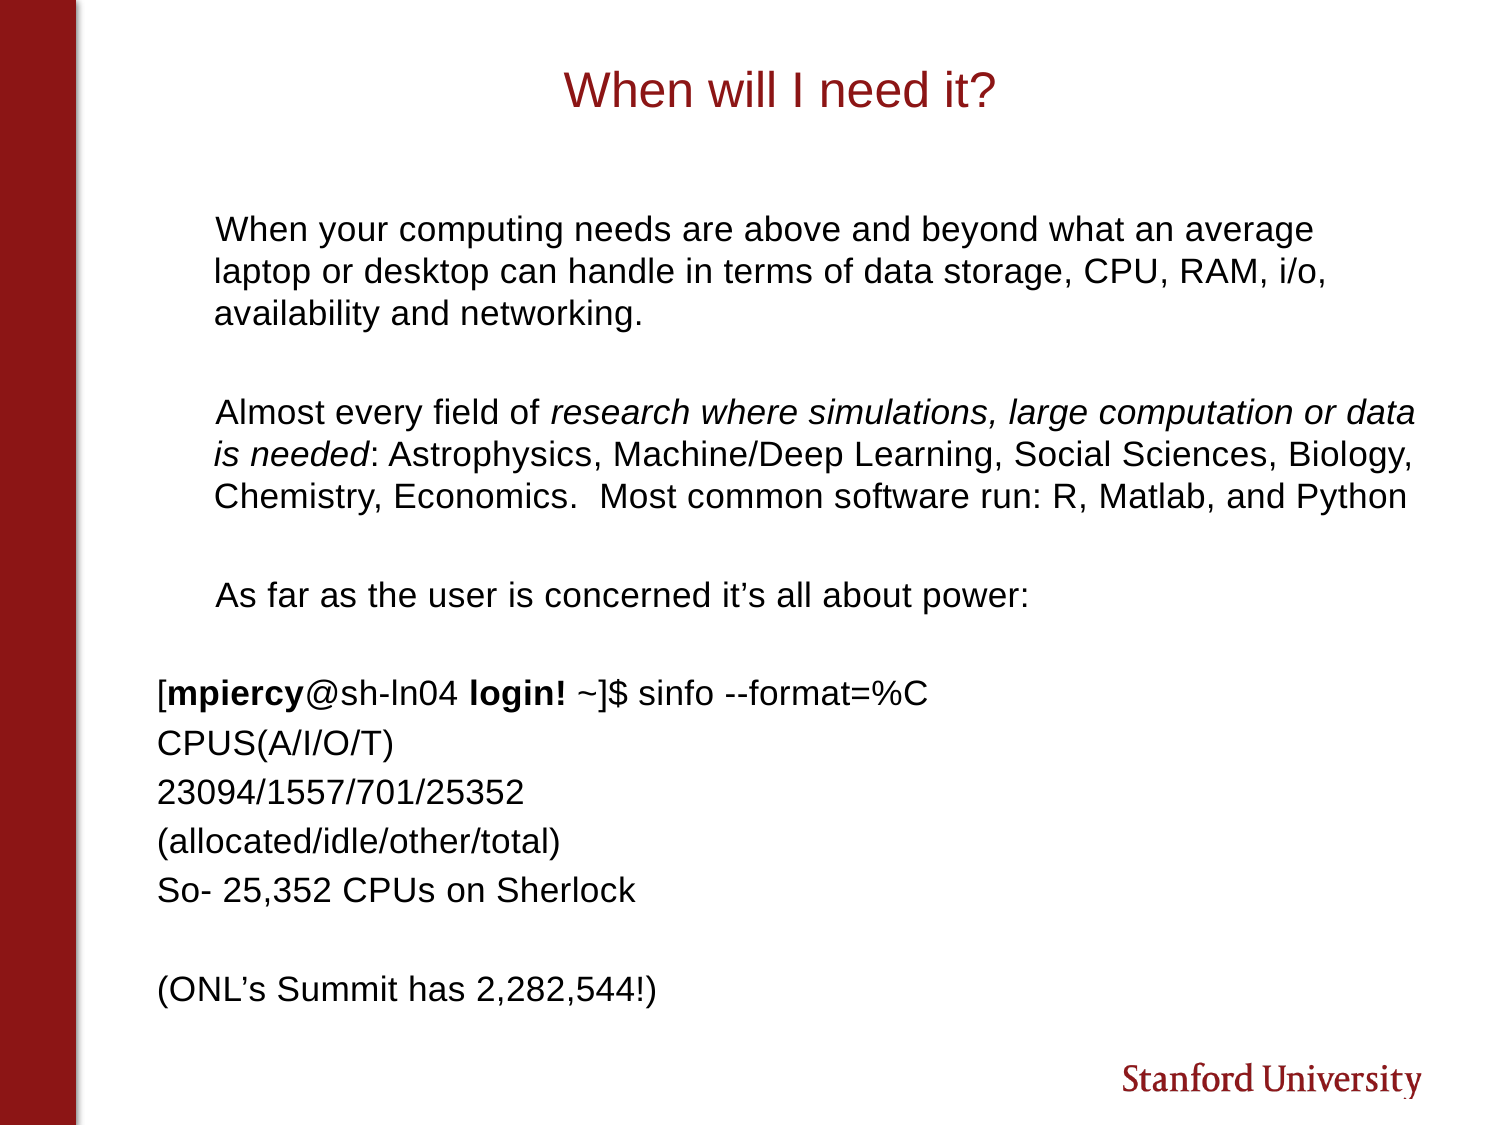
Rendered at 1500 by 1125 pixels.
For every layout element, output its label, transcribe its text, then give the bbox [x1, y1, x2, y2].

list When your computing needs are above and beyond what an average laptop or desktop can handle in terms of data storage, CPU, RAM, i/o, availability and networking. Almost every field of research where simulations, large computation or data is needed: Astrophysics, Machine/Deep Learning, Social Sciences, Biology, Chemistry, Economics. Most common software run: R, Matlab, and Python As far as the user is concerned it’s all about power: [mpiercy@sh-ln04 login! ~]$ sinfo --format=%C CPUS(A/I/O/T) 23094/1557/701/25352 (allocated/idle/other/total) So- 25,352 CPUs on Sherlock (ONL’s Summit has 2,282,544!) [156, 198, 1421, 1021]
title When will I need it? [155, 78, 1420, 186]
